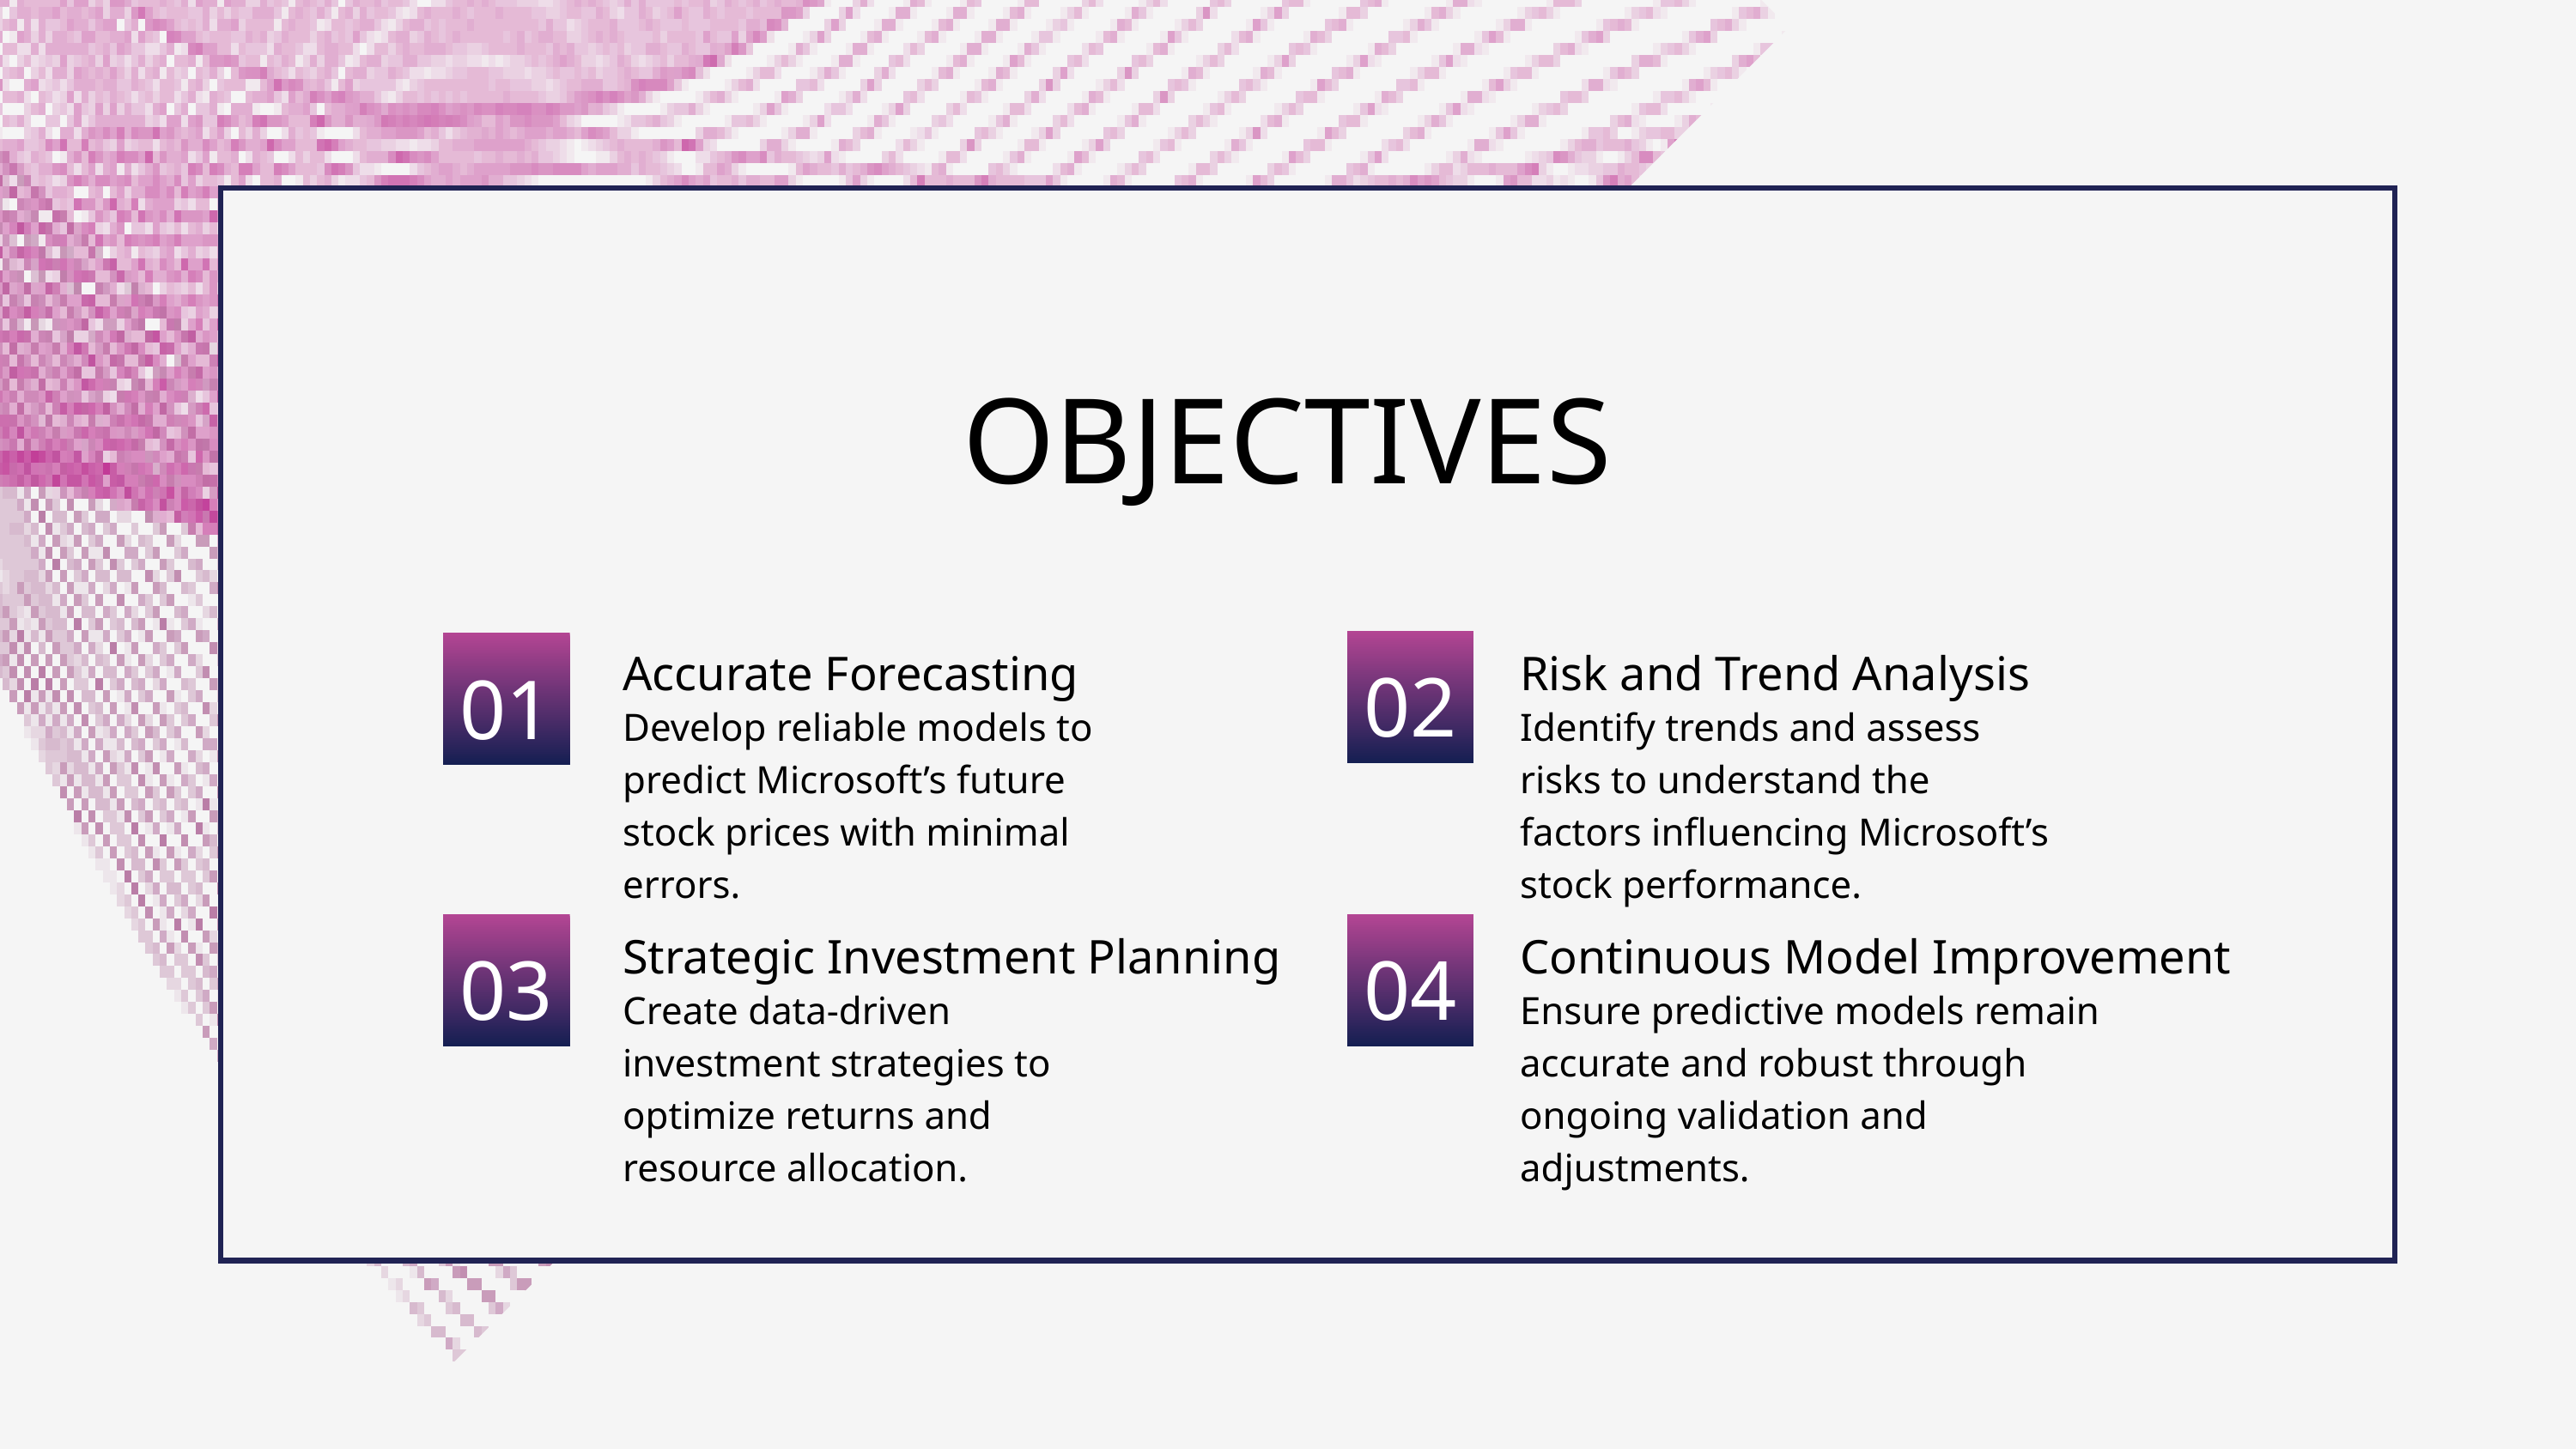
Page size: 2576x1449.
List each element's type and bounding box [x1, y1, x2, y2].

text_box [1346, 630, 1474, 763]
text_box [442, 632, 570, 766]
text_box [1346, 913, 1474, 1047]
text_box [442, 913, 570, 1047]
text_box [0, 0, 1789, 1449]
text_box [220, 187, 2395, 1261]
